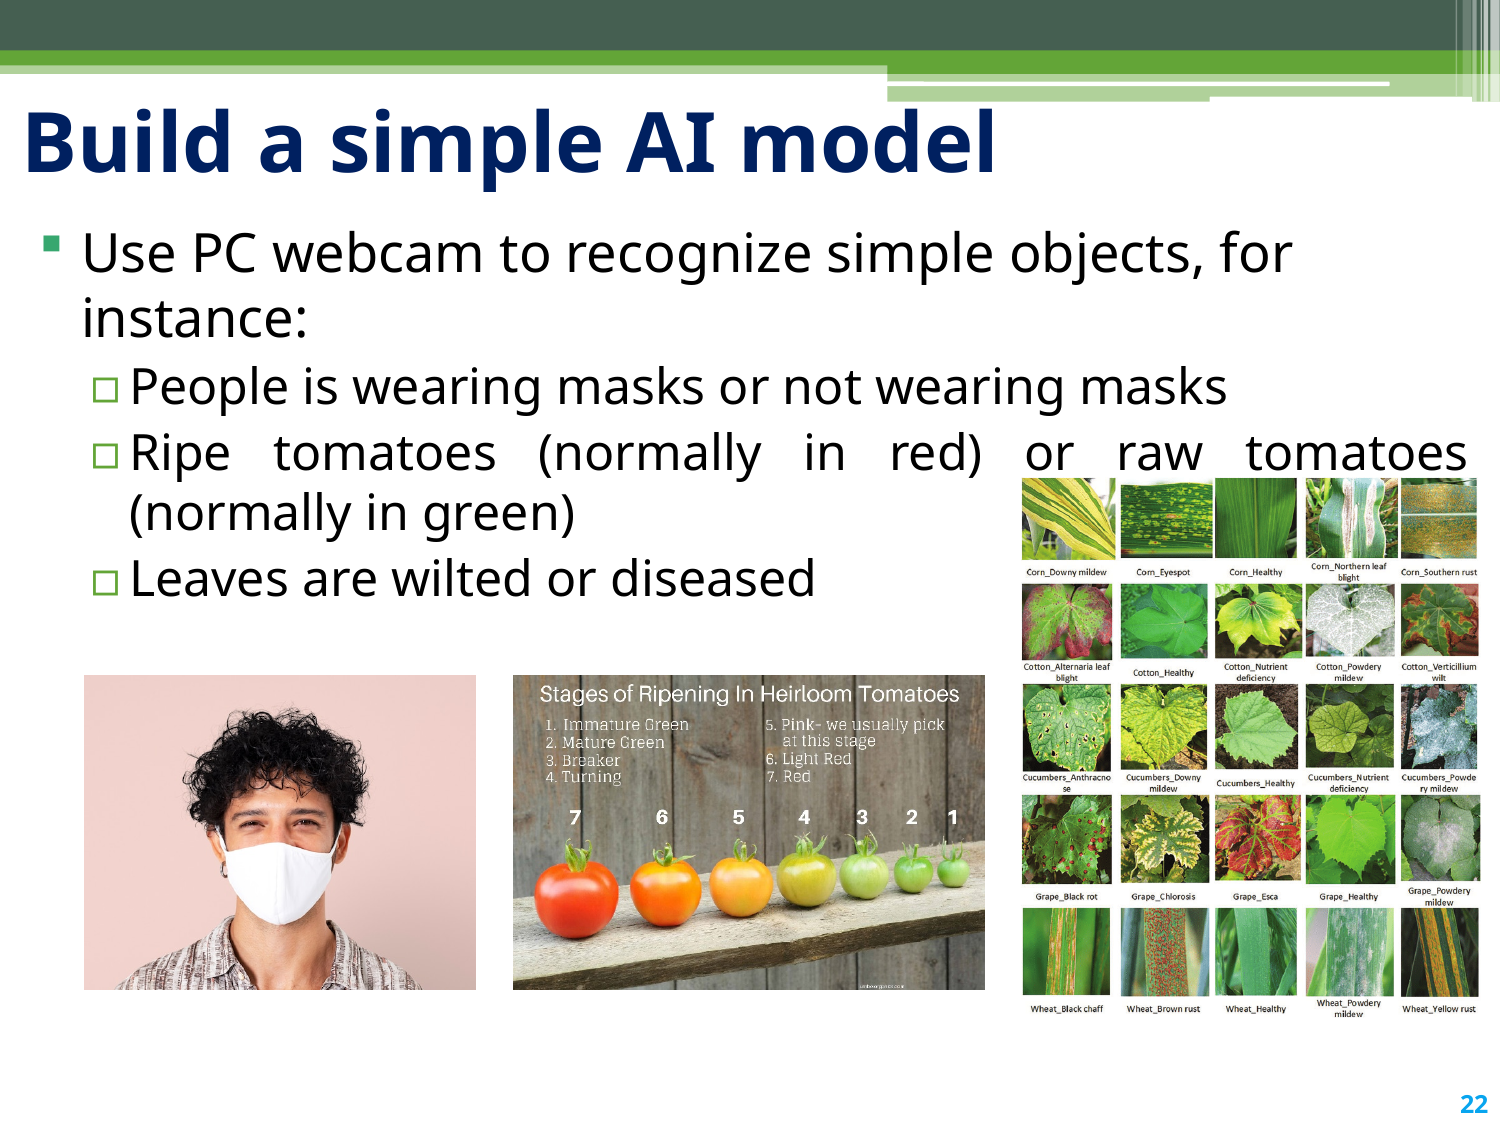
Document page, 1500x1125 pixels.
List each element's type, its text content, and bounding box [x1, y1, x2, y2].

list Use PC webcam to recognize simple objects, for instance: People is wearing masks or not wearing masks Ripe tomatoes (normally in red) or raw tomatoes (normally in green) Leaves are wilted or diseased [6, 210, 1485, 1103]
picture [83, 675, 476, 990]
picture [513, 675, 985, 990]
picture [1021, 477, 1481, 1018]
title Build a simple AI model [6, 77, 1485, 201]
